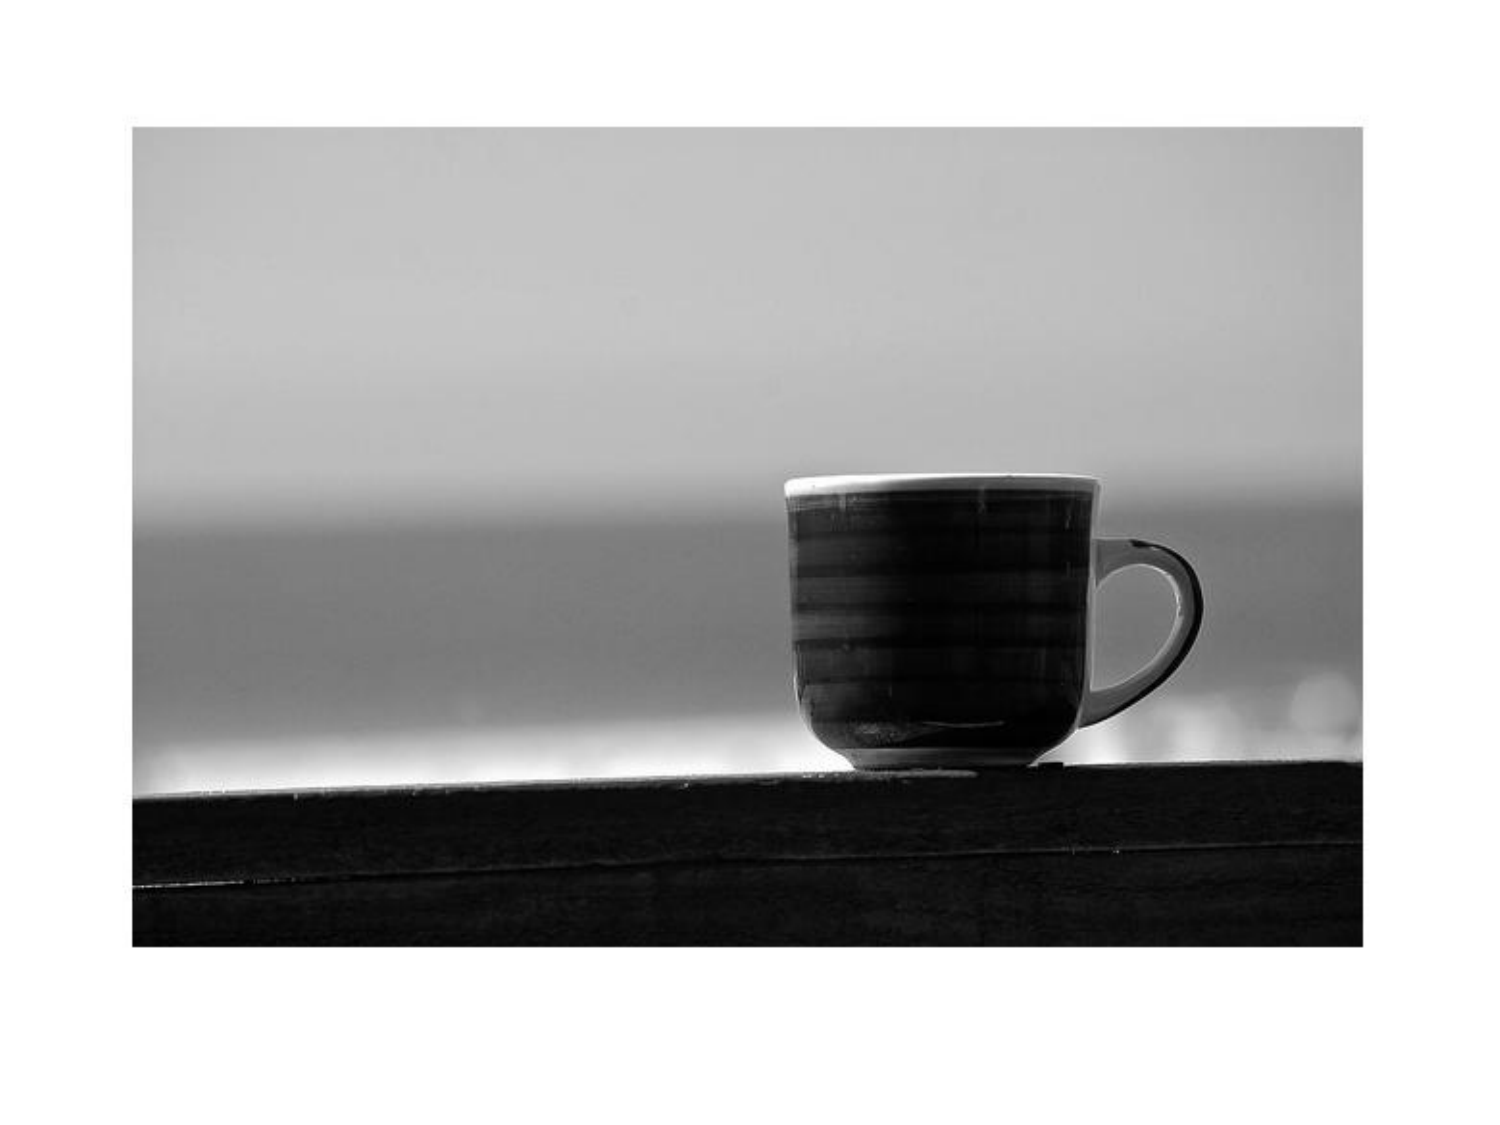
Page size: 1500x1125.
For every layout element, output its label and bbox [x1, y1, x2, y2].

picture [0, 85, 1500, 1040]
